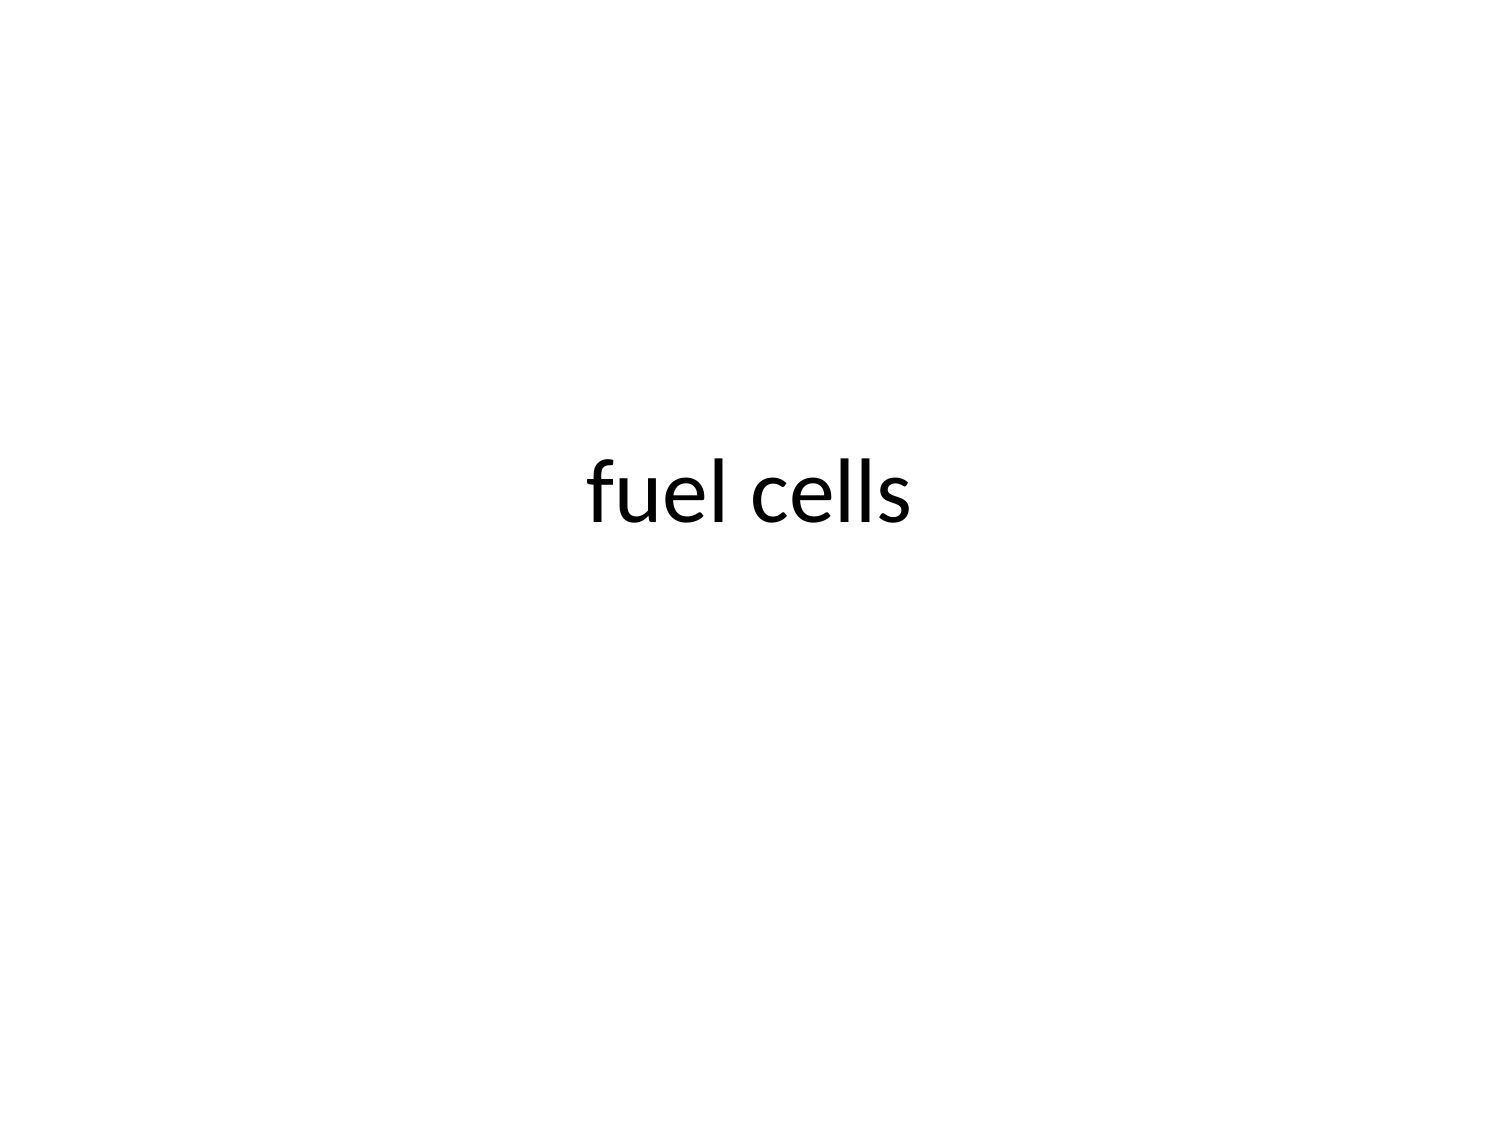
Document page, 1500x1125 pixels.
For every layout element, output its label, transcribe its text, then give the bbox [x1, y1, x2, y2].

title fuel cells [75, 45, 1425, 1038]
